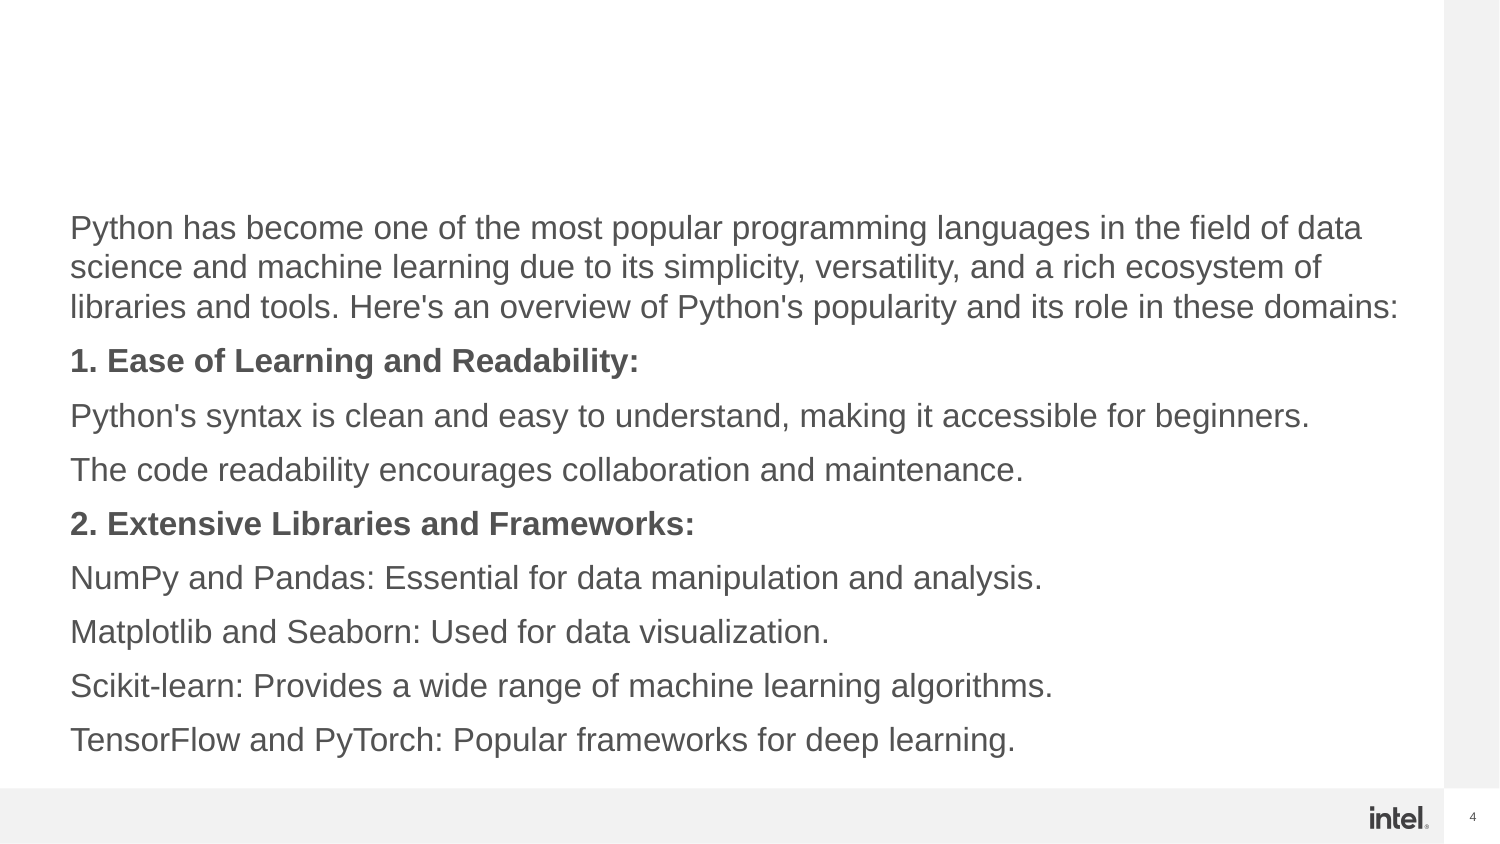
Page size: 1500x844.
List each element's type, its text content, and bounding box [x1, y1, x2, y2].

list Python has become one of the most popular programming languages in the field of data science and machine learning due to its simplicity, versatility, and a rich ecosystem of libraries and tools. Here's an overview of Python's popularity and its role in these domains: 1. Ease of Learning and Readability: Python's syntax is clean and easy to understand, making it accessible for beginners. The code readability encourages collaboration and maintenance. 2. Extensive Libraries and Frameworks: NumPy and Pandas: Essential for data manipulation and analysis. Matplotlib and Seaborn: Used for data visualization. Scikit-learn: Provides a wide range of machine learning algorithms. TensorFlow and PyTorch: Popular frameworks for deep learning. [70, 205, 1425, 769]
picture [1370, 806, 1429, 829]
